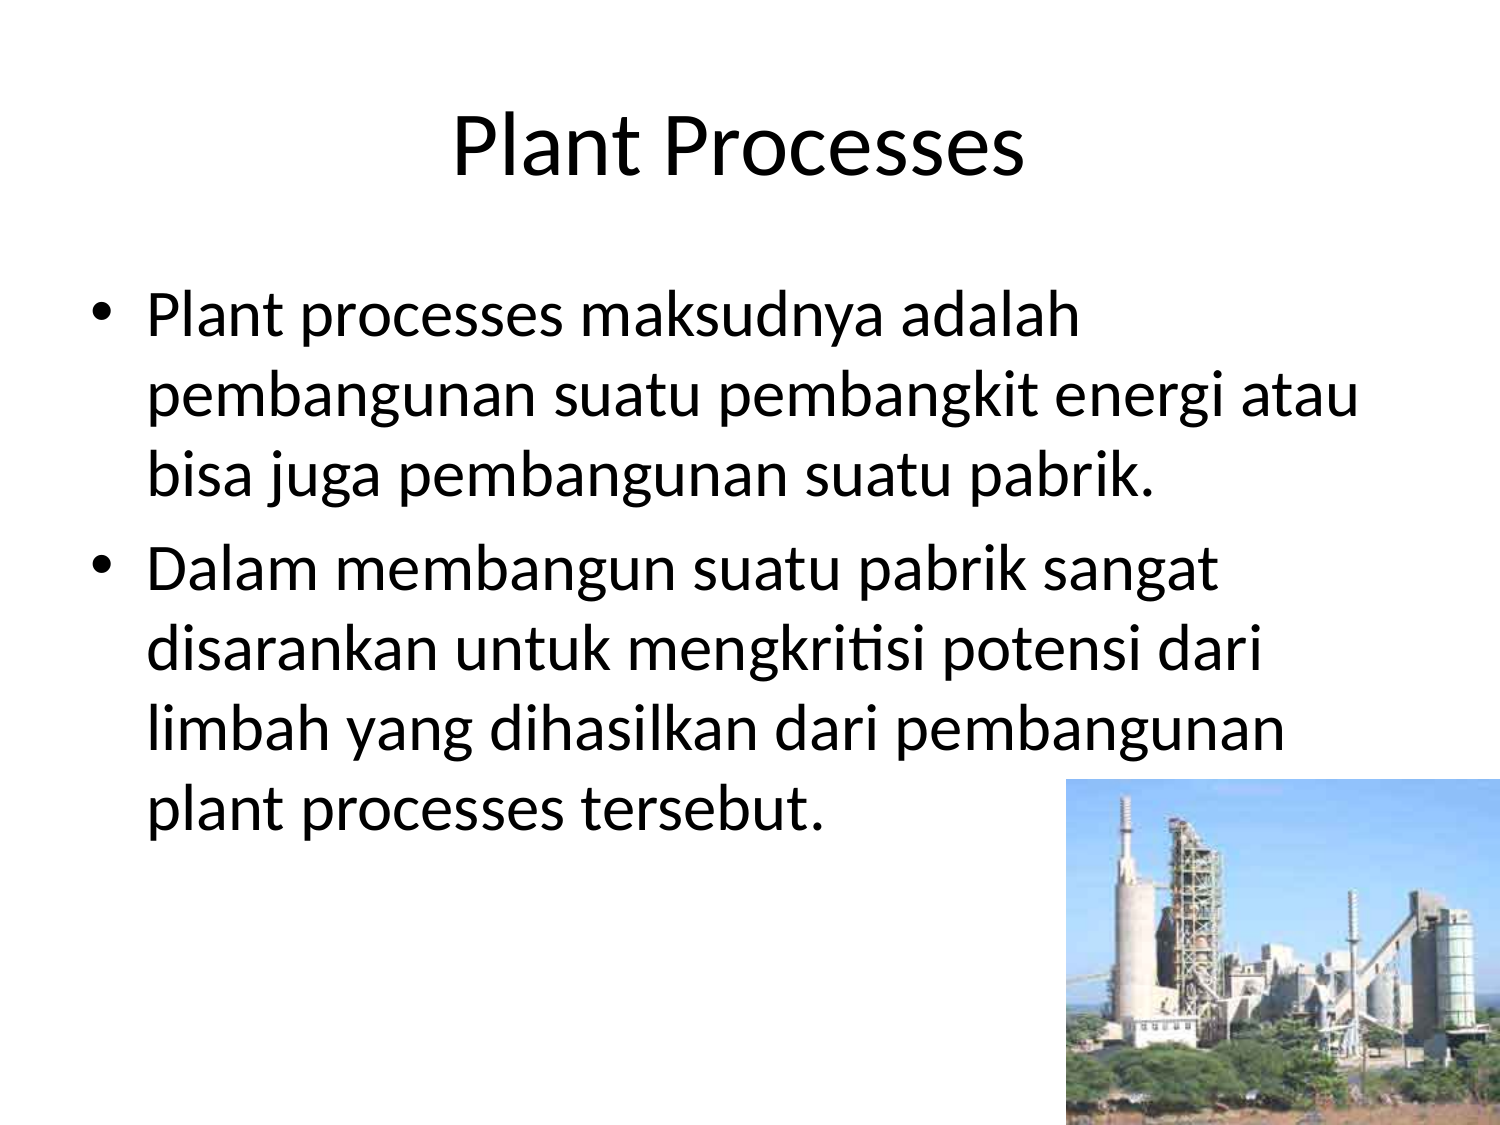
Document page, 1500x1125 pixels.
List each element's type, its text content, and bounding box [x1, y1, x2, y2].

picture [1065, 778, 1500, 1125]
list Plant processes maksudnya adalah pembangunan suatu pembangkit energi atau bisa juga pembangunan suatu pabrik. Dalam membangun suatu pabrik sangat disarankan untuk mengkritisi potensi dari limbah yang dihasilkan dari pembangunan plant processes tersebut. [74, 262, 1426, 1006]
title Plant Processes [74, 44, 1426, 233]
